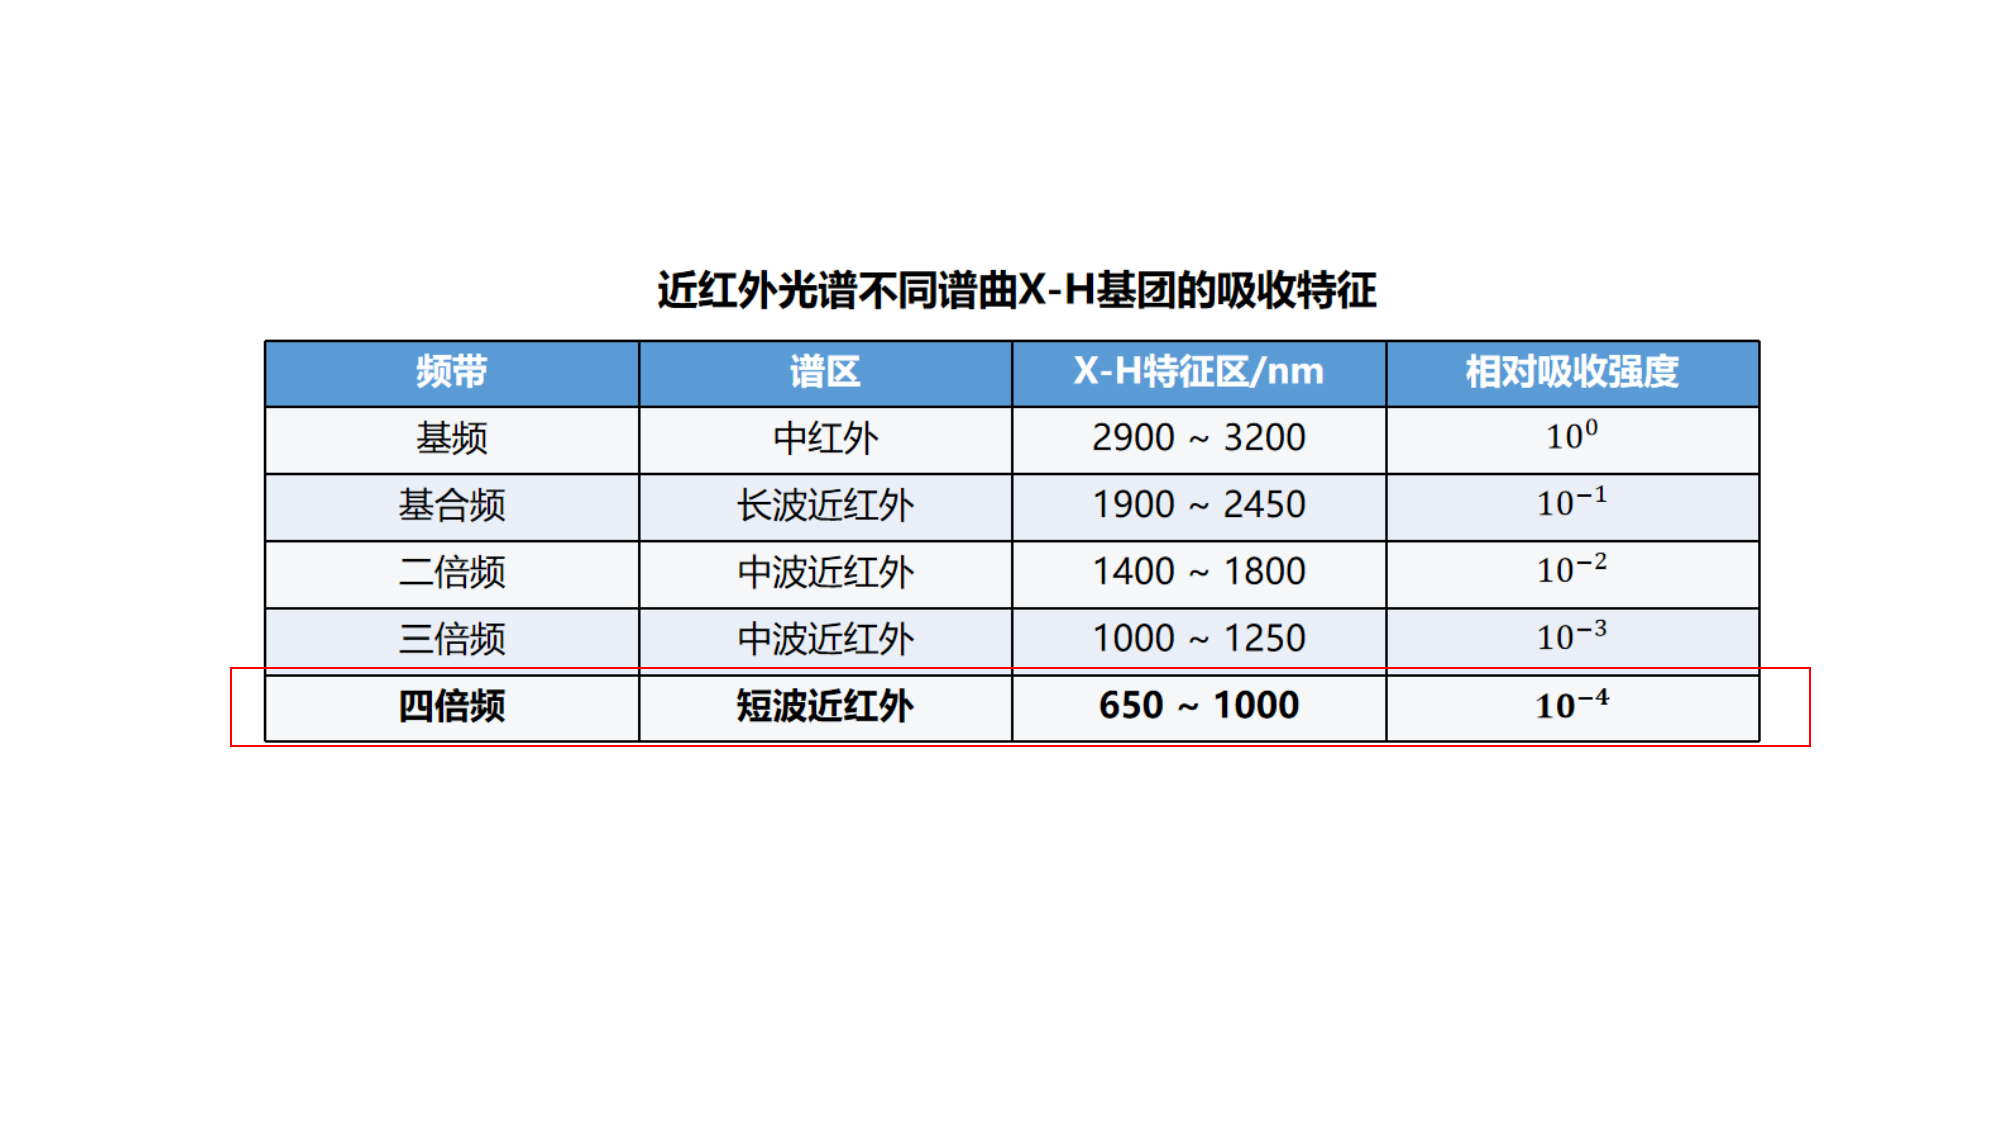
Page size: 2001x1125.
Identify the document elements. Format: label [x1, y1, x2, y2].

picture [226, 246, 1795, 772]
text_box [1795, 667, 1811, 747]
